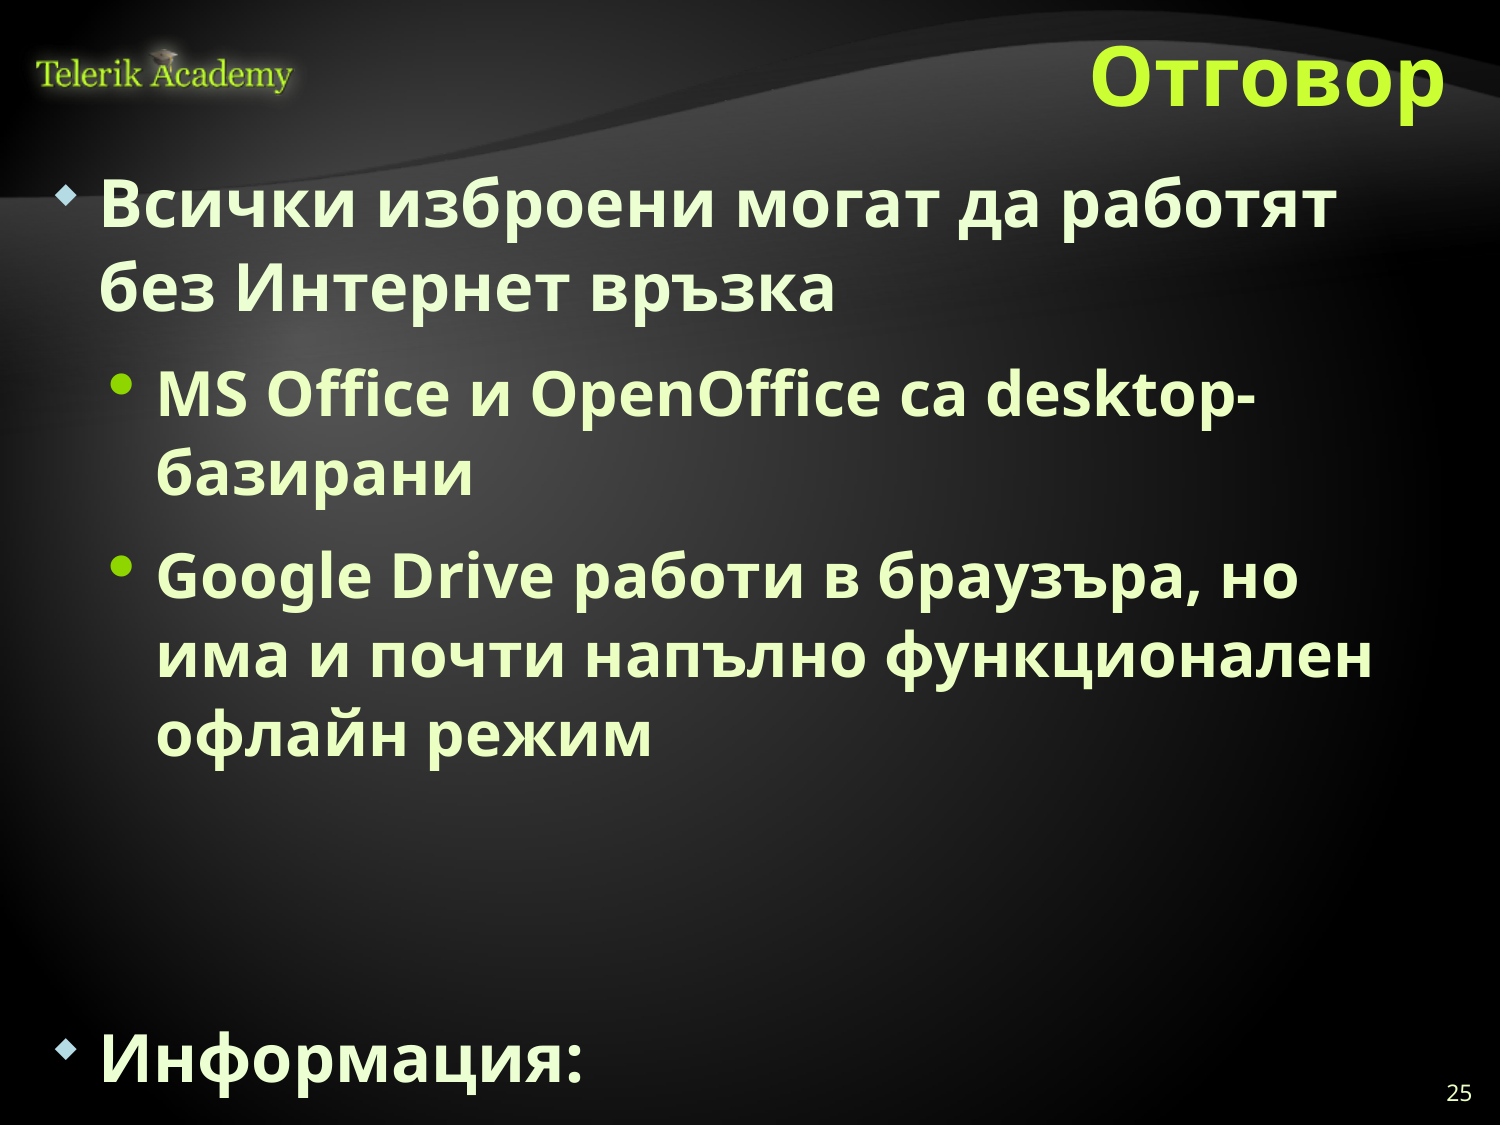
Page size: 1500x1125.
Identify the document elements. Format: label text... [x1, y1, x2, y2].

picture [0, 0, 1500, 1125]
slide_number 25 [1412, 1074, 1488, 1113]
list Всички изброени могат да работят без Интернет връзка MS Office и OpenOffice са desktop-базирани Google Drive работи в браузъра, но има и почти напълно функционален офлайн режим Информация: support.google.com/drive/topic/1628465?hl=en [37, 149, 1463, 1100]
title Отговор [300, 12, 1463, 149]
